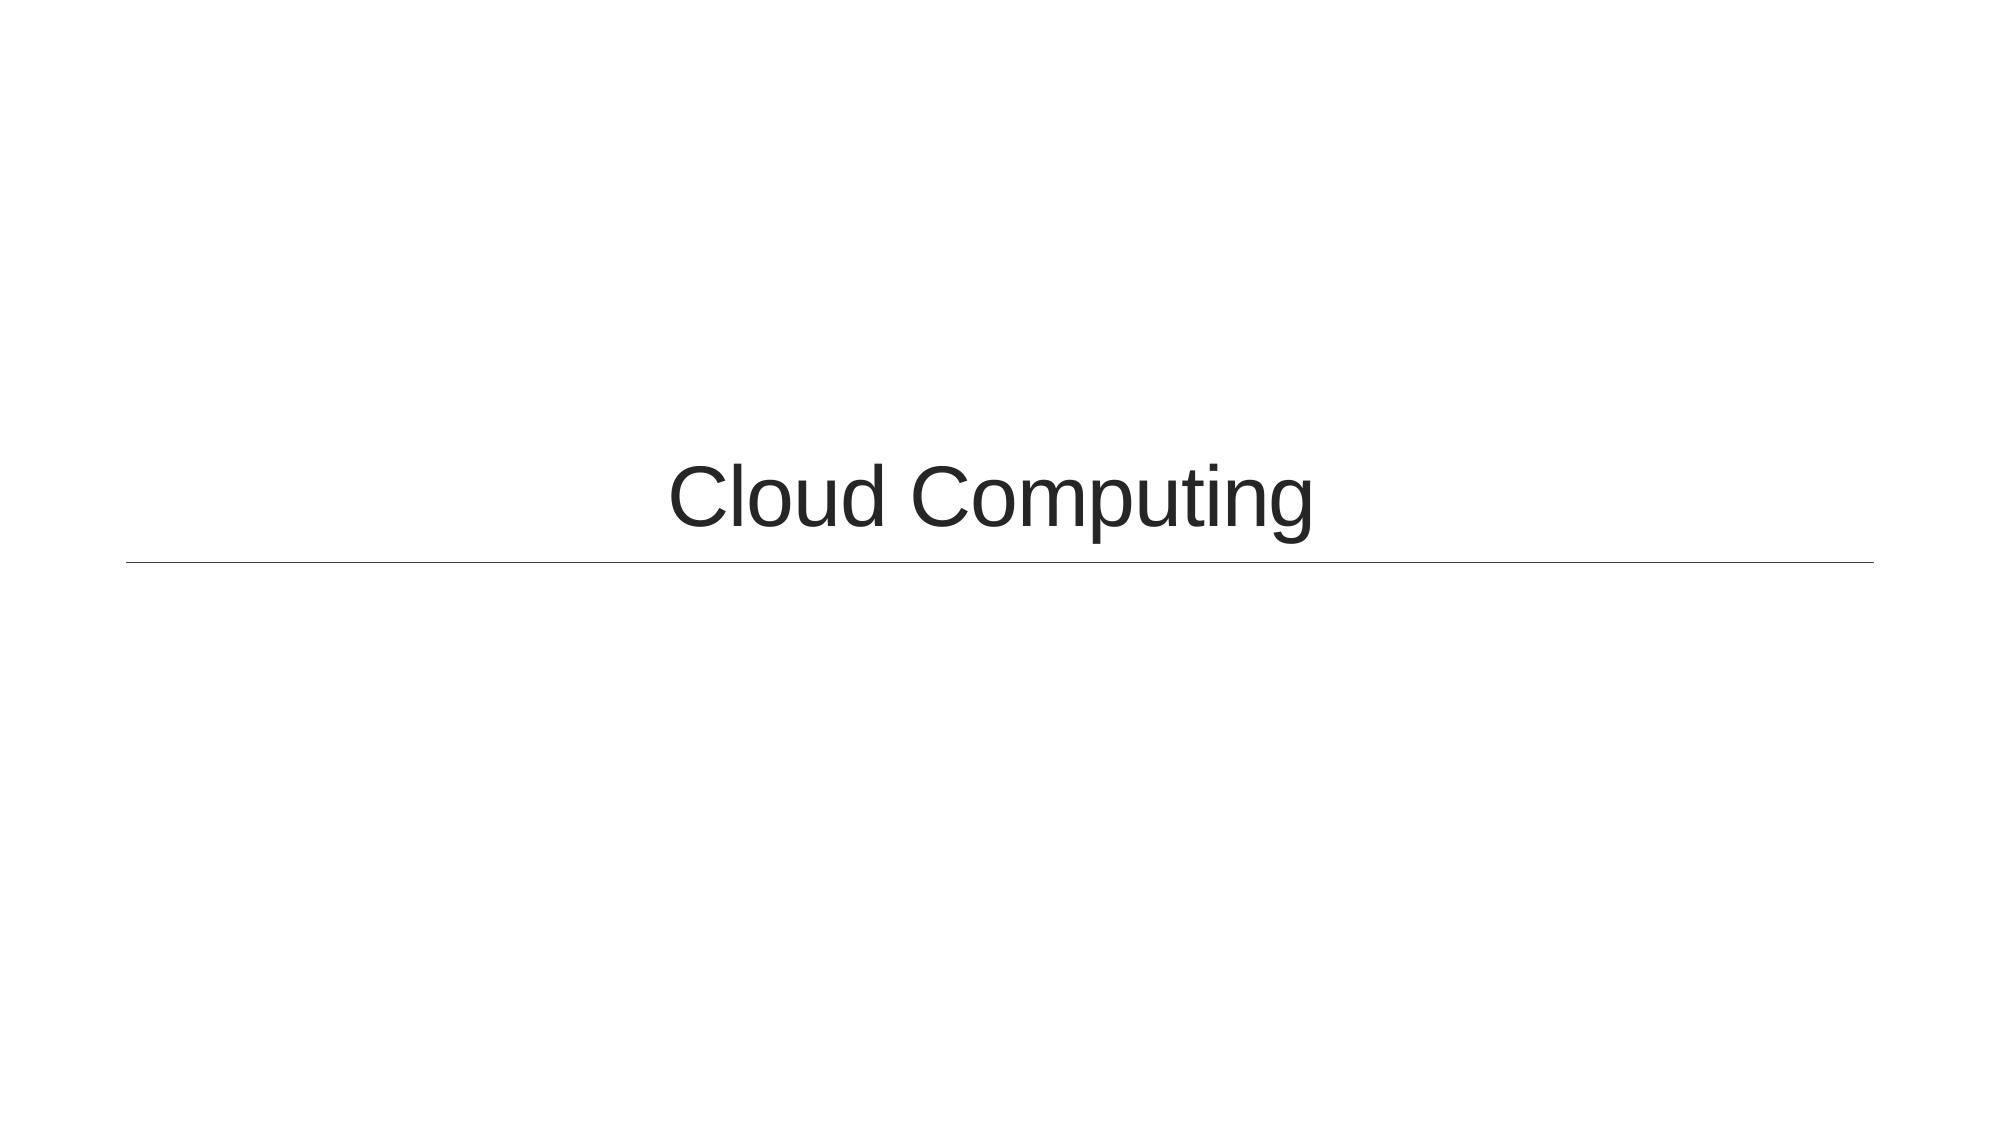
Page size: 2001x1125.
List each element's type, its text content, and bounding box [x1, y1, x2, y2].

title Cloud Computing [0, 457, 2000, 552]
